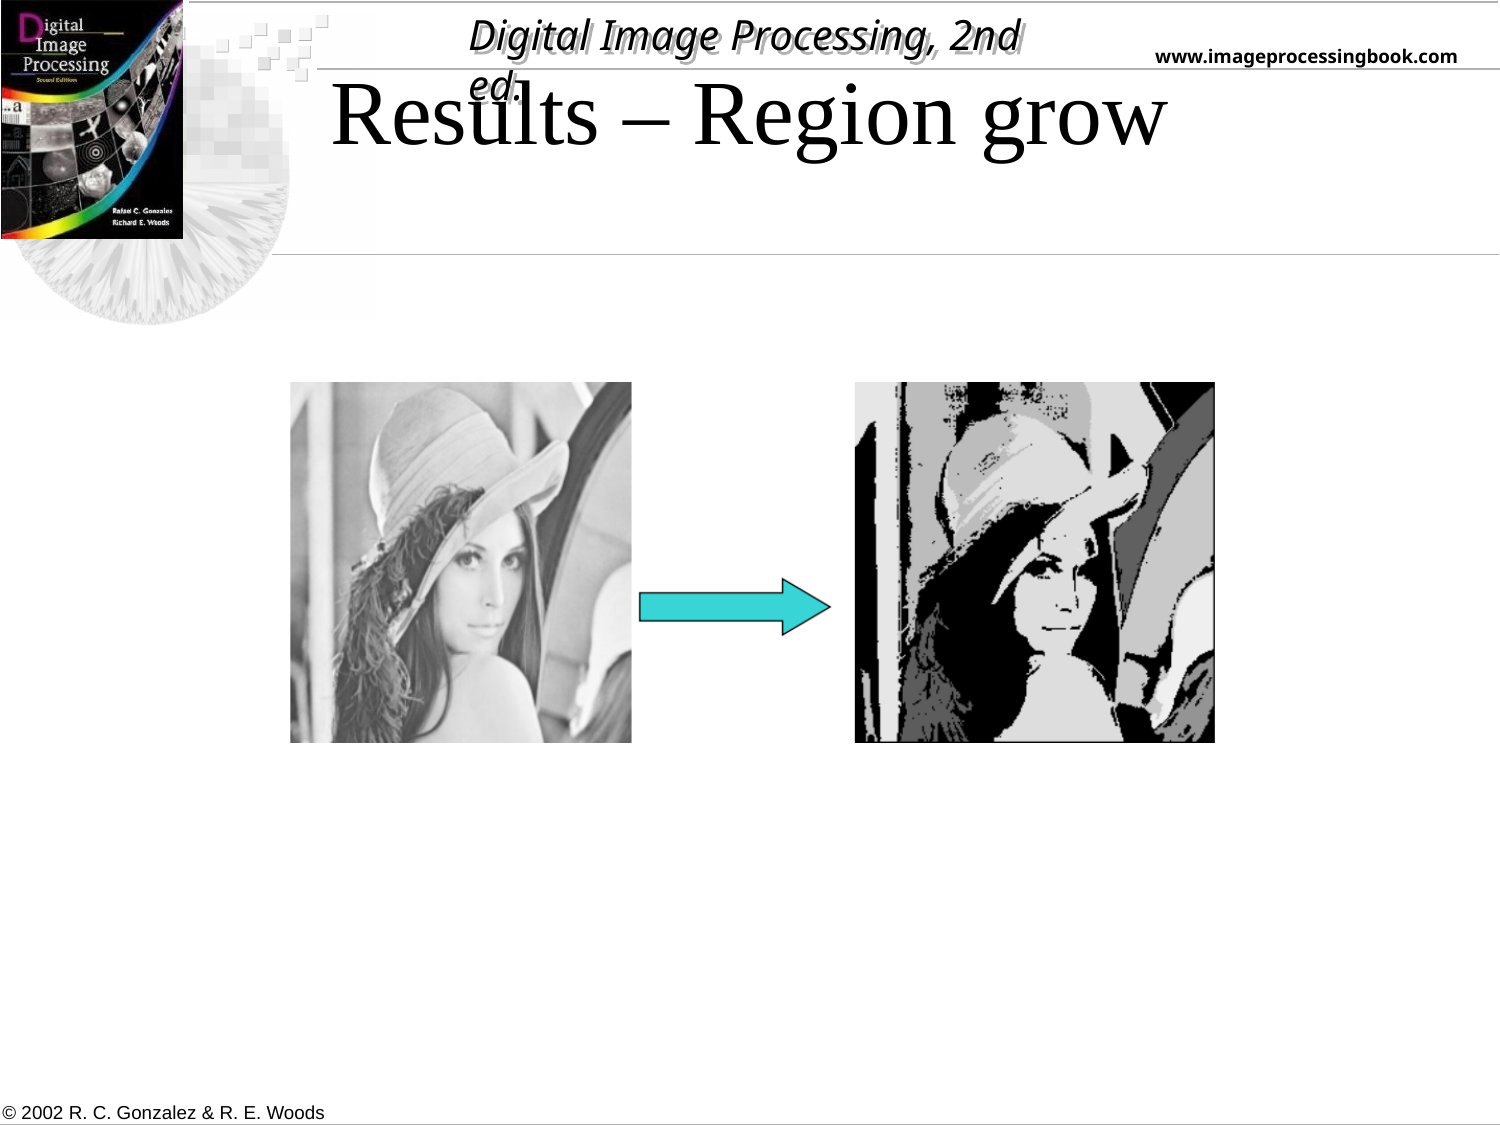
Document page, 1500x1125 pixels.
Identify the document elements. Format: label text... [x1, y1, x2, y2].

picture [282, 382, 1218, 743]
picture [0, 0, 378, 326]
title Results – Region grow [75, 45, 1425, 233]
